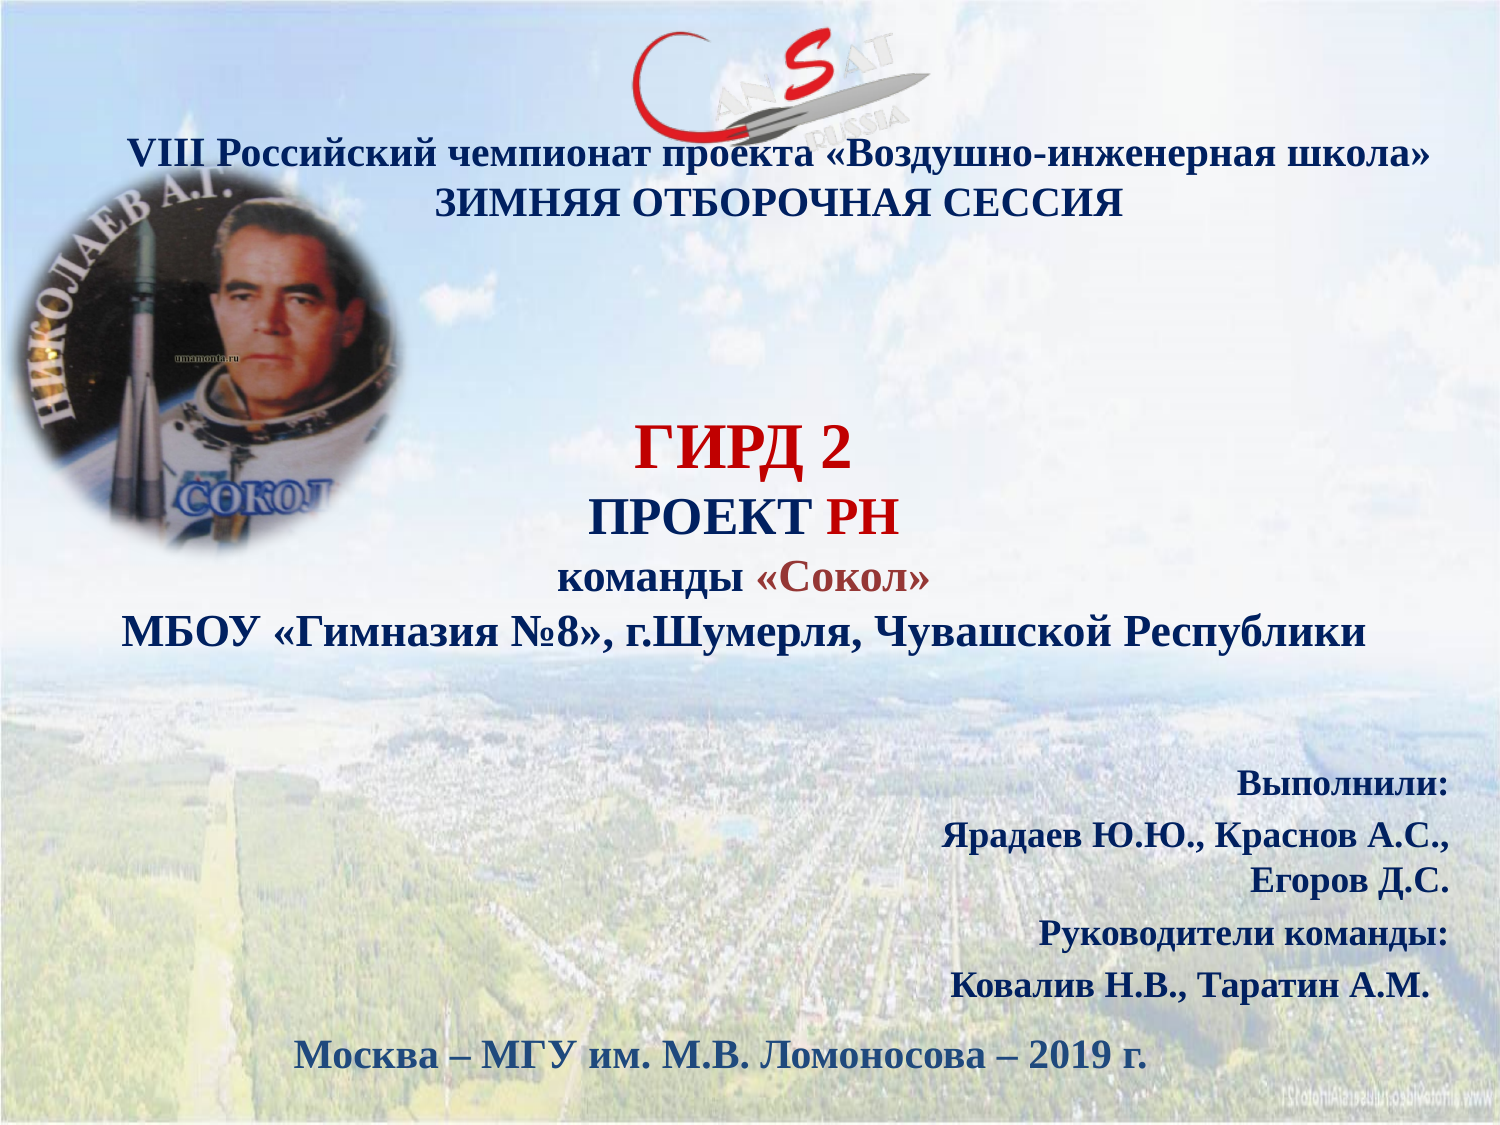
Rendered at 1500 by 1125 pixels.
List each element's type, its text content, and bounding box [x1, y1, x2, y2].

picture [0, 0, 1500, 1125]
title ГИРД 2 ПРОЕКТ РН команды «Сокол» МБОУ «Гимназия №8», г.Шумерля, Чувашской Республики [35, 328, 1454, 774]
text_box Москва – МГУ им. М.В. Ломоносова – 2019 г. [257, 1019, 1184, 1085]
text_box VIII Российский чемпионат проекта «Воздушно-инженерная школа» ЗИМНЯЯ ОТБОРОЧНАЯ СЕССИЯ [105, 117, 1453, 277]
subtitle Выполнили: Ярадаев Ю.Ю., Краснов А.С., Егоров Д.С. Руководители команды: Ковалив Н.В., Таратин А.М. [832, 750, 1465, 1020]
